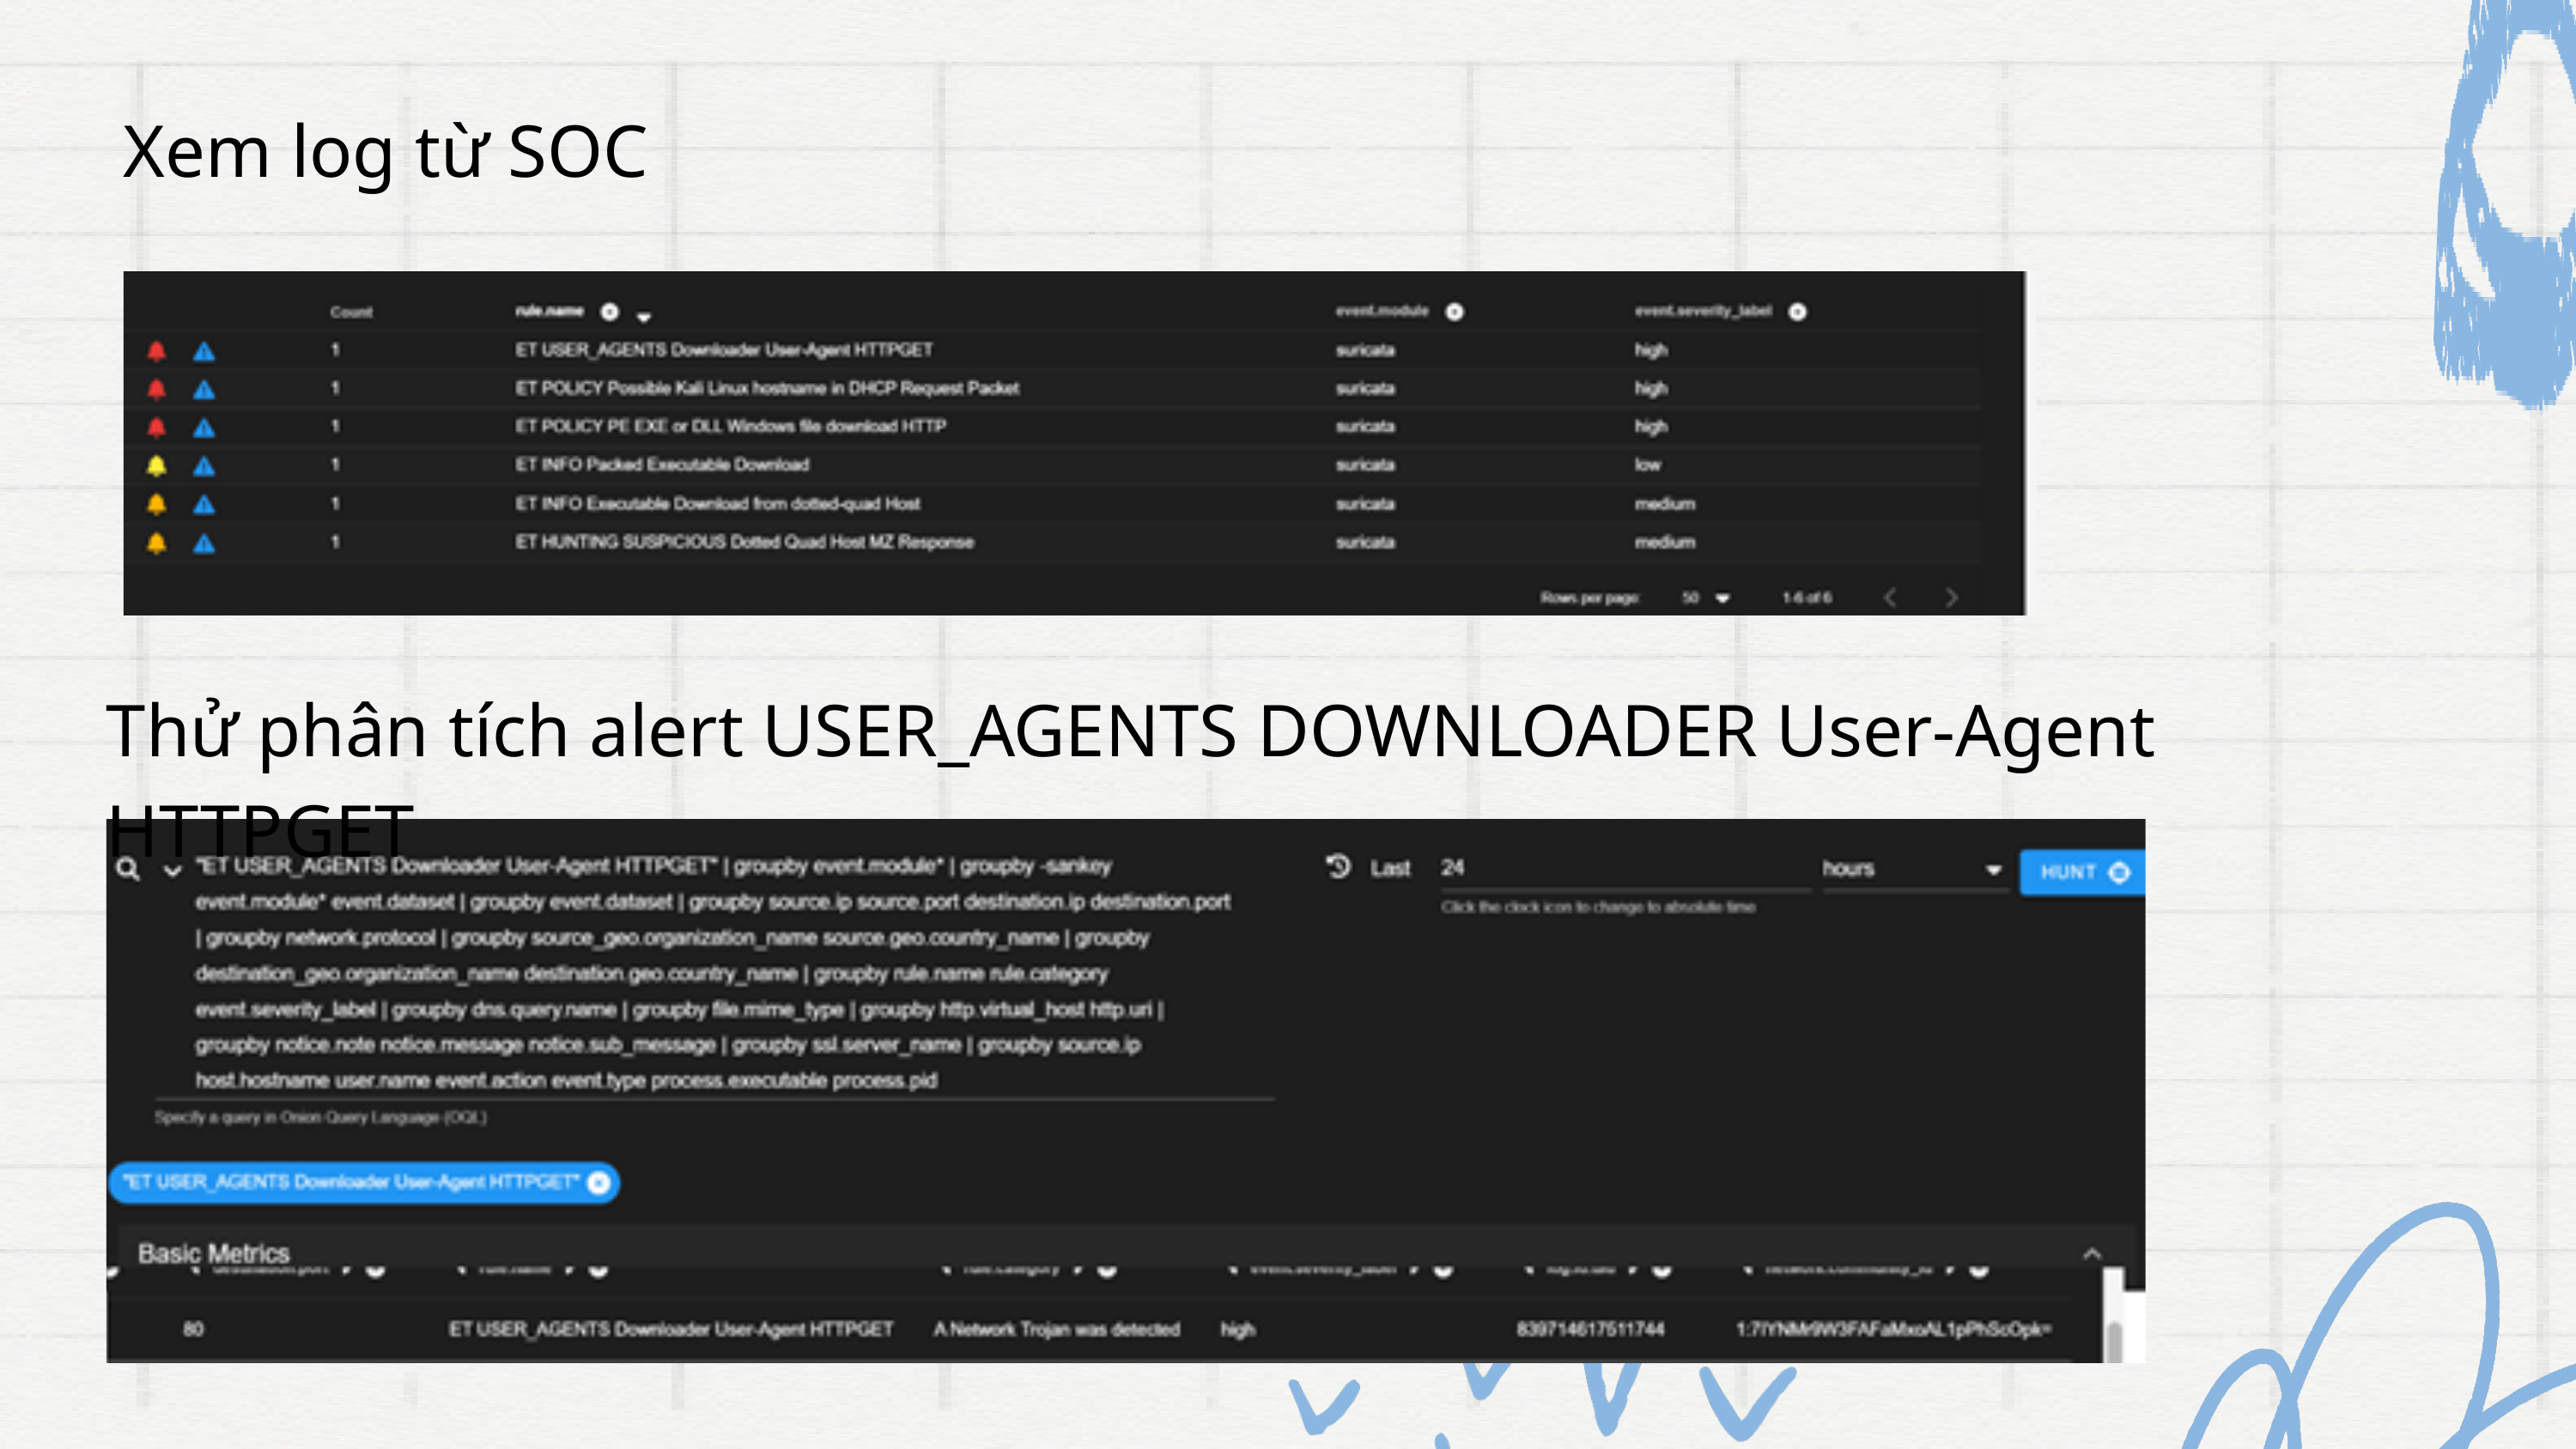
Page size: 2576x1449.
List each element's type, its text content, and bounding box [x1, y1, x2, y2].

text_box [123, 271, 2037, 615]
text_box [1288, 1363, 1862, 1449]
text_box Xem log từ SOC [123, 91, 1419, 192]
text_box [2162, 1202, 2576, 1449]
text_box [2431, 0, 2576, 419]
text_box [106, 871, 2146, 1363]
text_box Thử phân tích alert USER_AGENTS DOWNLOADER User-Agent HTTPGET [106, 670, 2470, 871]
text_box [0, 0, 2576, 1449]
